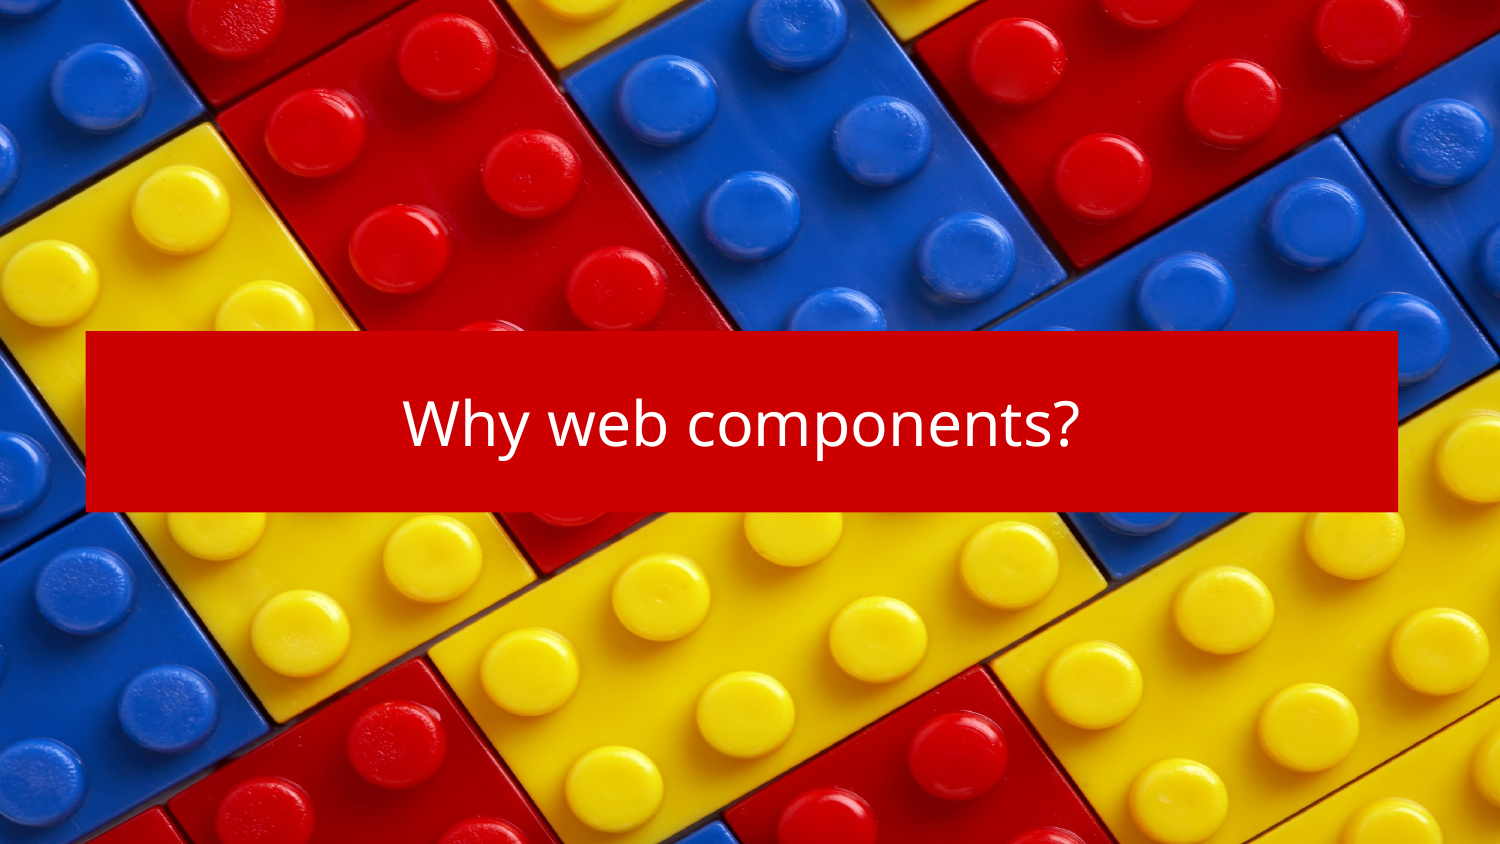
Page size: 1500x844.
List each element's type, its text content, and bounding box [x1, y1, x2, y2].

title Why web components? [85, 331, 1399, 513]
picture [0, 0, 1500, 844]
